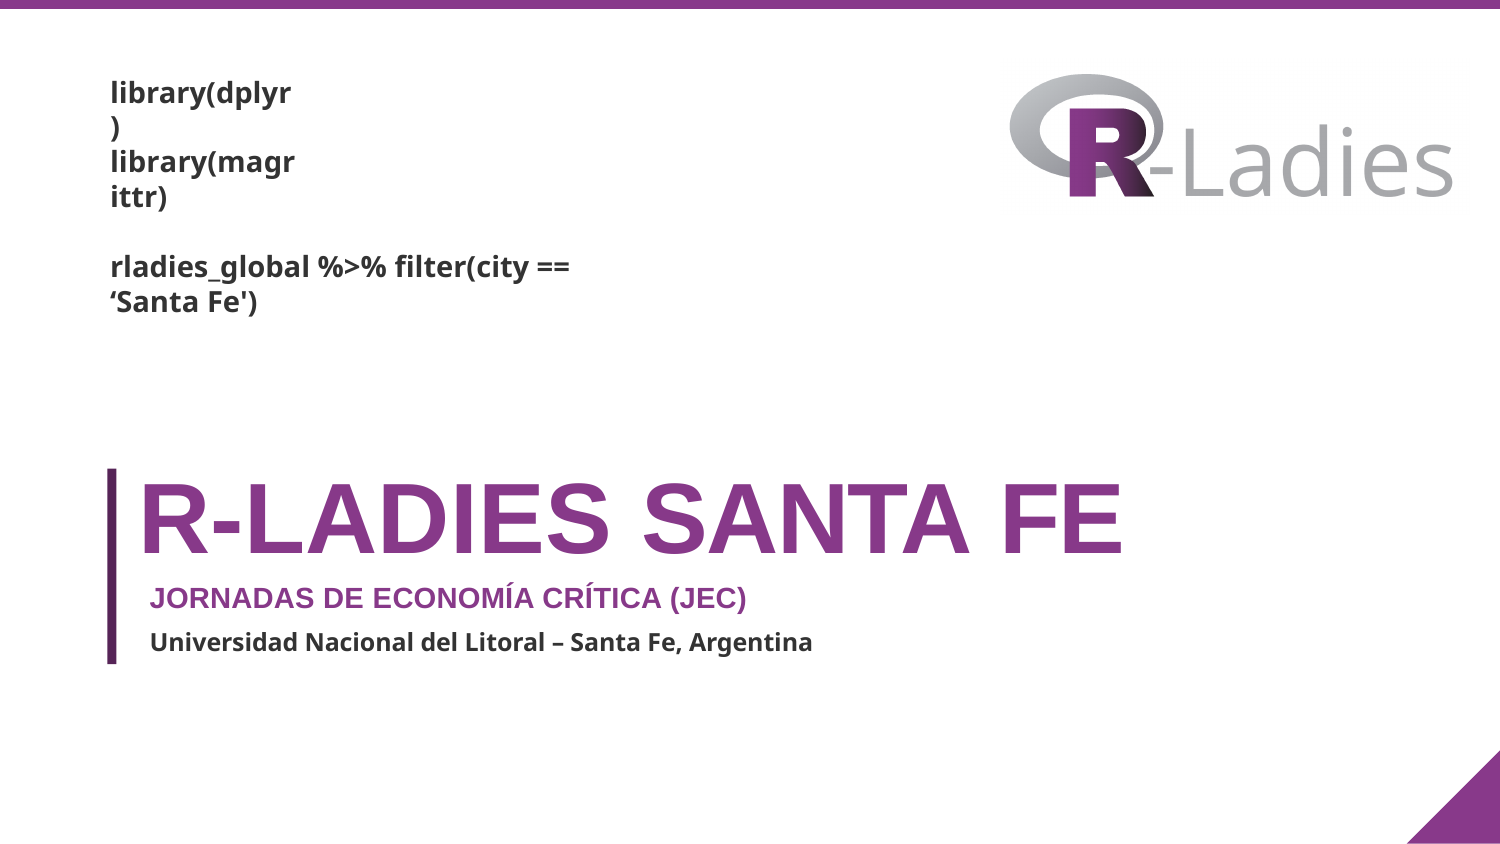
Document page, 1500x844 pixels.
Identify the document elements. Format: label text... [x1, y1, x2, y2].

picture [1000, 58, 1470, 215]
text_box library(dplyr) library(magrittr) rladies_global %>% filter(city == ‘Santa Fe') [107, 73, 605, 319]
text_box R-LADIES SANTA FE JORNADAS DE ECONOMÍA CRÍTICA (JEC) Universidad Nacional del Litoral – Santa Fe, Argentina [136, 455, 1247, 657]
